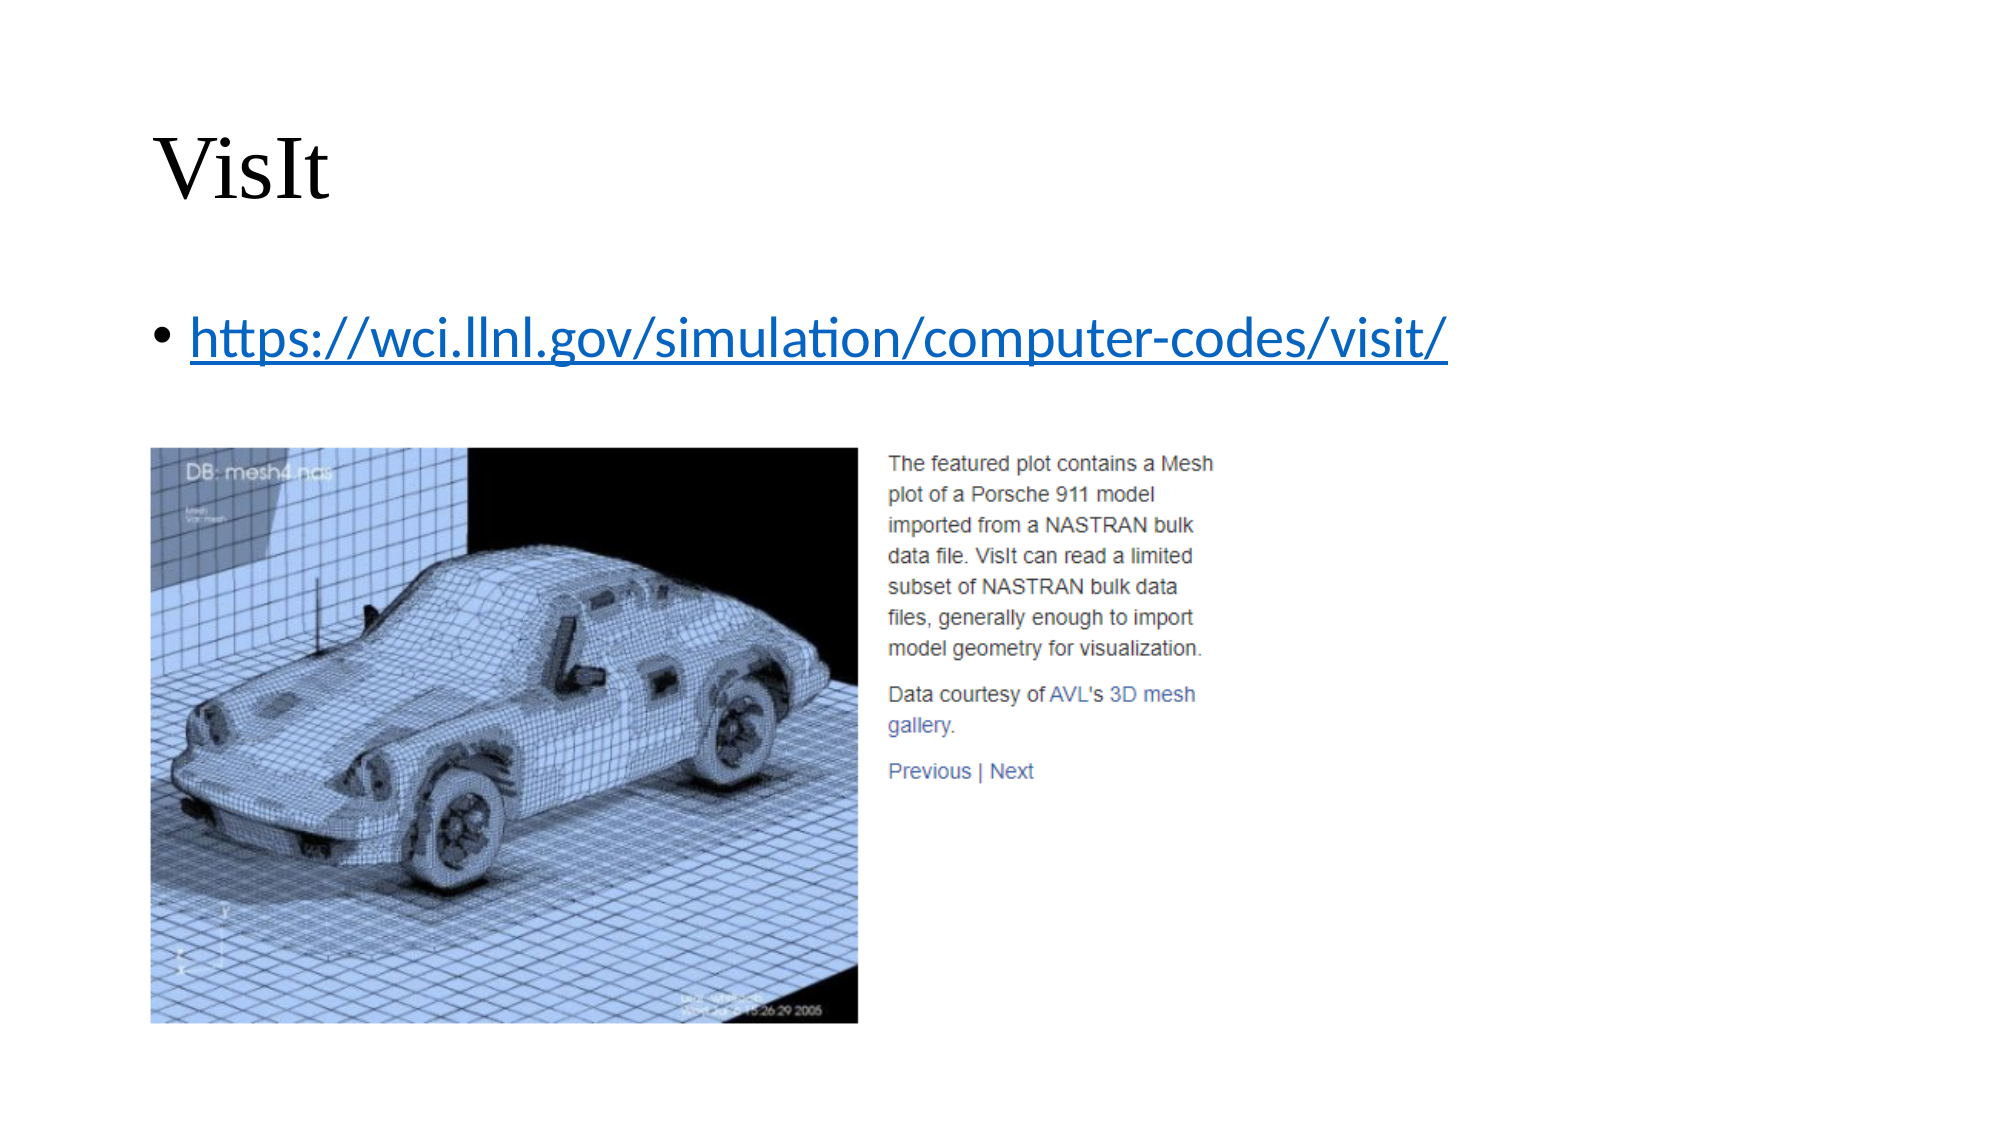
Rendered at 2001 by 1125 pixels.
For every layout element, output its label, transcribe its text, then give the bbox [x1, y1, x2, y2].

picture [137, 425, 1232, 1036]
title VisIt [137, 59, 1863, 278]
list https://wci.llnl.gov/simulation/computer-codes/visit/ [137, 299, 1863, 1014]
